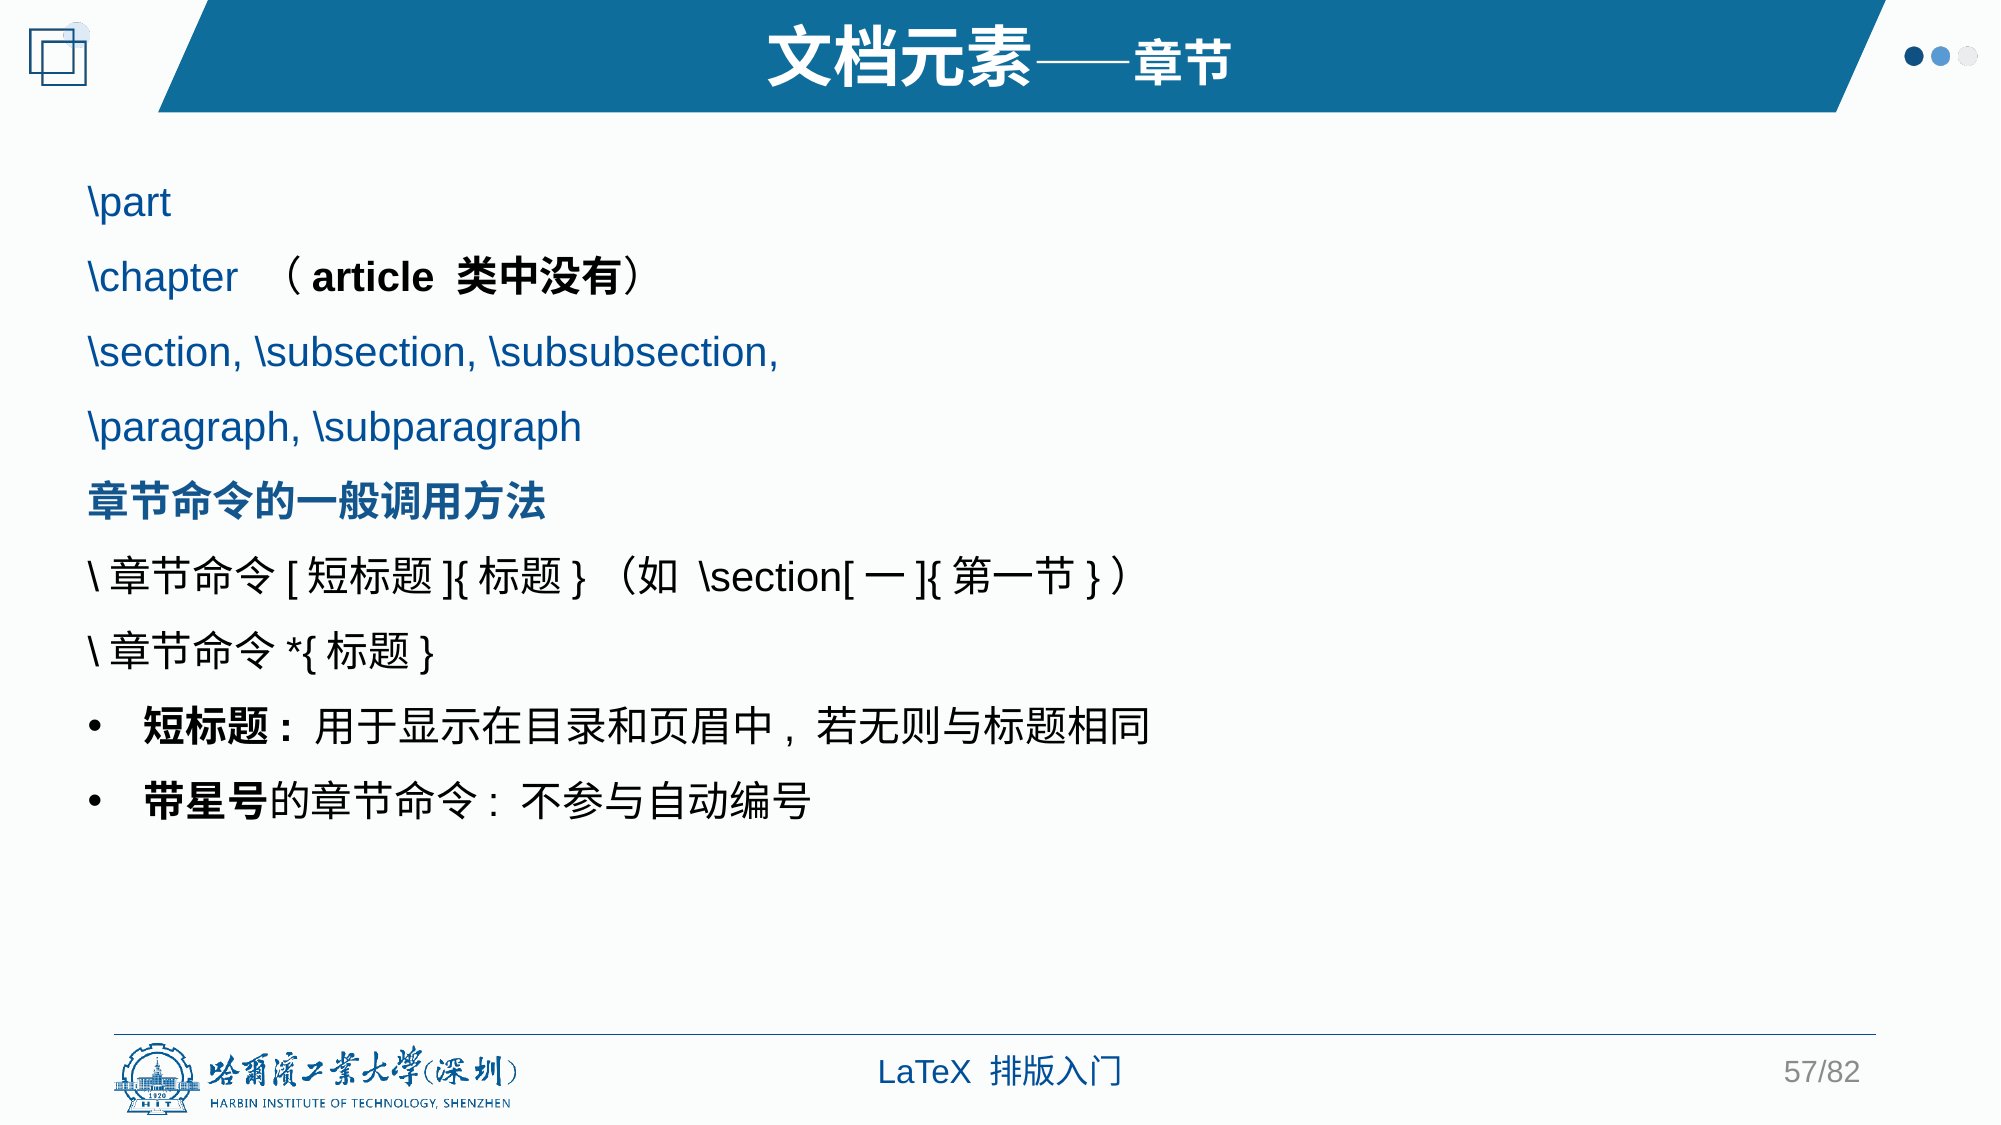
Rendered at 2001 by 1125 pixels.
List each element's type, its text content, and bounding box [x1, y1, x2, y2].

slide_number 57/82 [1432, 1044, 1876, 1097]
picture [114, 1043, 516, 1115]
text_box \part \chapter （article 类中没有） \section, \subsection, \subsubsection, \paragraph, \subparagraph 章节命令的一般调用方法 \章节命令[短标题]{标题}（如 \section[一]{第一节}） \章节命令*{标题} 短标题: 用于显示在目录和页眉中, 若无则与标题相同 带星号的章节命令: 不参与自动编号 [72, 142, 1178, 833]
picture [1881, 15, 2000, 97]
text_box 文档元素——章节 [291, 7, 1709, 103]
picture [0, 0, 119, 110]
